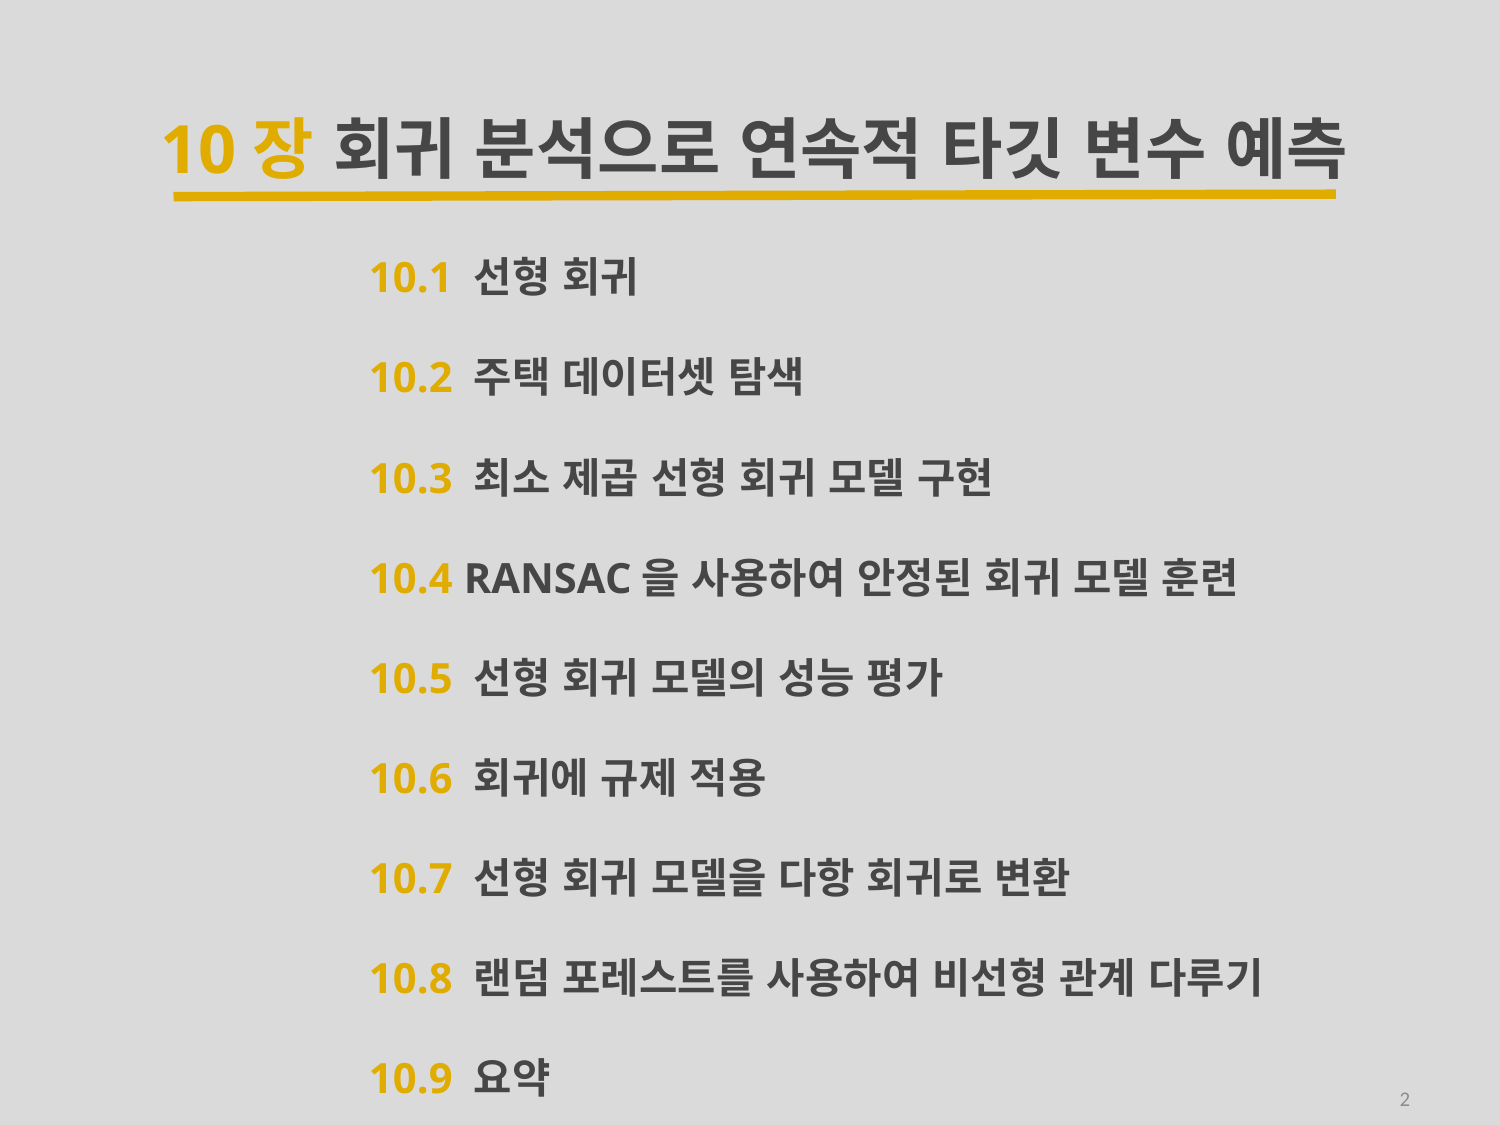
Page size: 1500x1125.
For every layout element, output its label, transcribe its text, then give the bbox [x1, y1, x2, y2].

slide_number 2 [1393, 1074, 1425, 1123]
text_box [173, 193, 1337, 197]
text_box 10장 회귀 분석으로 연속적 타깃 변수 예측 [21, 61, 1489, 194]
text_box 10.1 선형 회귀 10.2 주택 데이터셋 탐색 10.3 최소 제곱 선형 회귀 모델 구현 10.4 RANSAC을 사용하여 안정된 회귀 모델 훈련 10.5 선형 회귀 모델의 성능 평가 10.6 회귀에 규제 적용 10.7 선형 회귀 모델을 다항 회귀로 변환 10.8 랜덤 포레스트를 사용하여 비선형 관계 다루기 10.9 요약 [354, 193, 1393, 1125]
